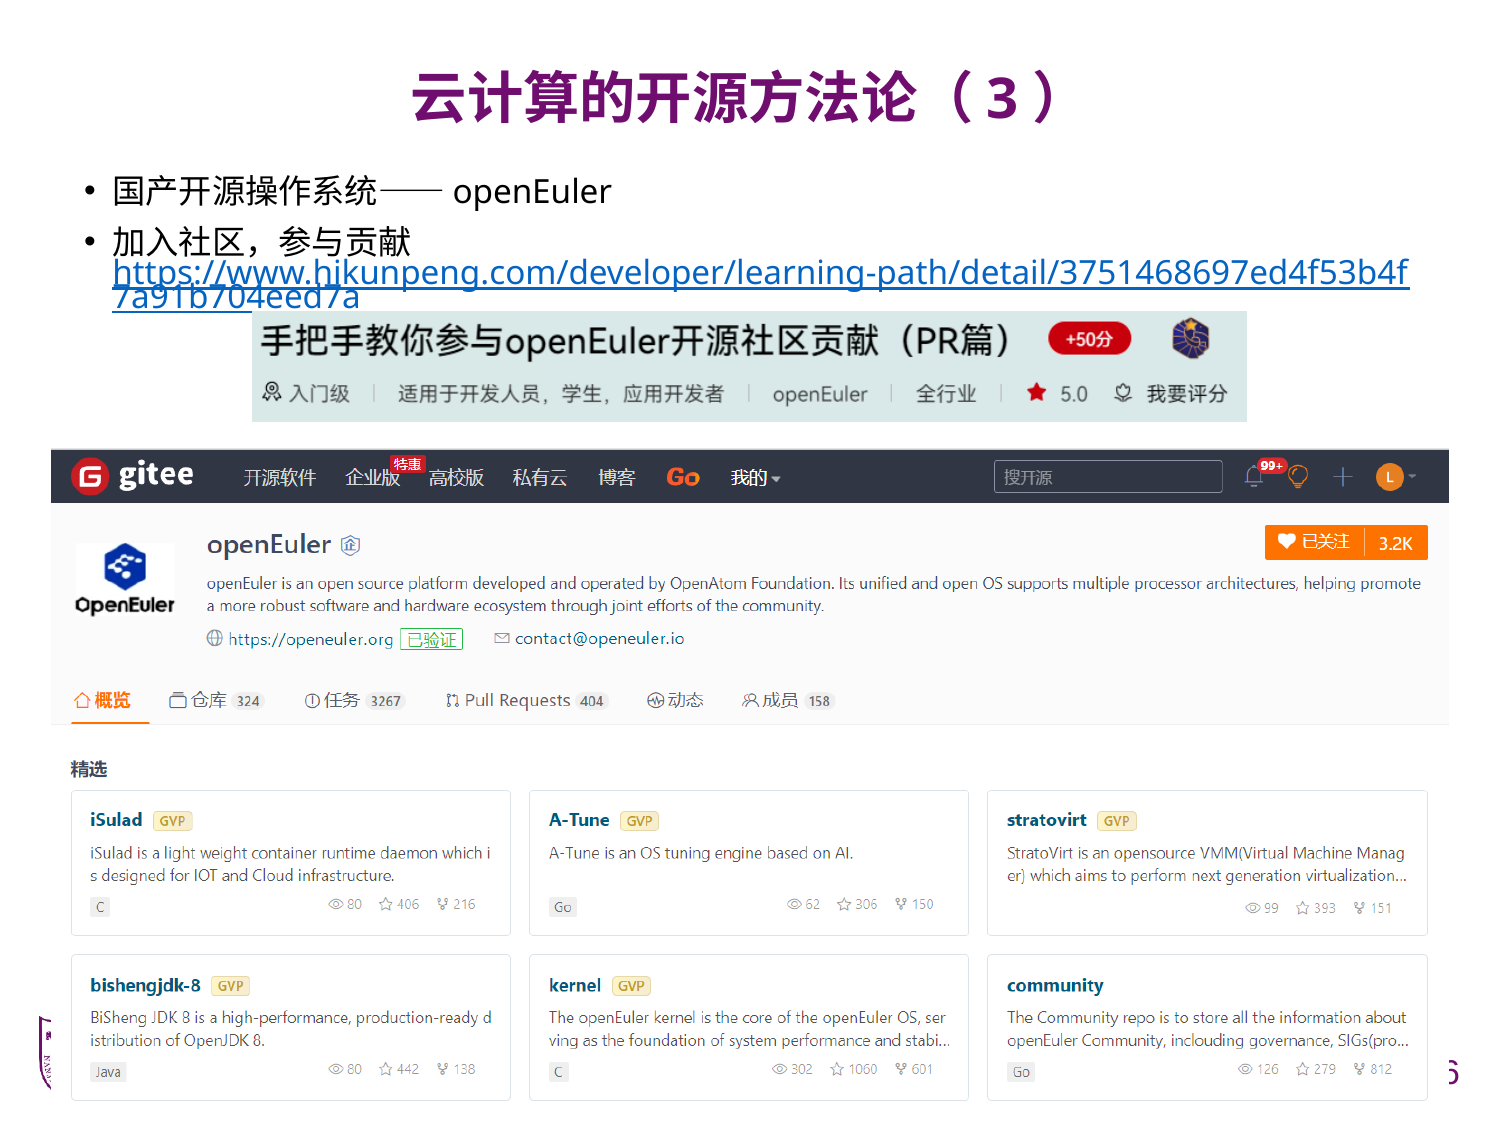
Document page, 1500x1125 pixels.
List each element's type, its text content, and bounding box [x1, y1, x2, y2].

title 云计算的开源方法论（3） [68, 47, 1431, 154]
picture [39, 448, 1449, 1125]
list 国产开源操作系统——openEuler 加入社区，参与贡献 https://www.hikunpeng.com/developer/learning-path/detail/3751468697ed4f53b4f7a91b704eed7a [69, 167, 1431, 448]
picture [252, 311, 1247, 422]
slide_number 36 [1449, 1047, 1475, 1095]
